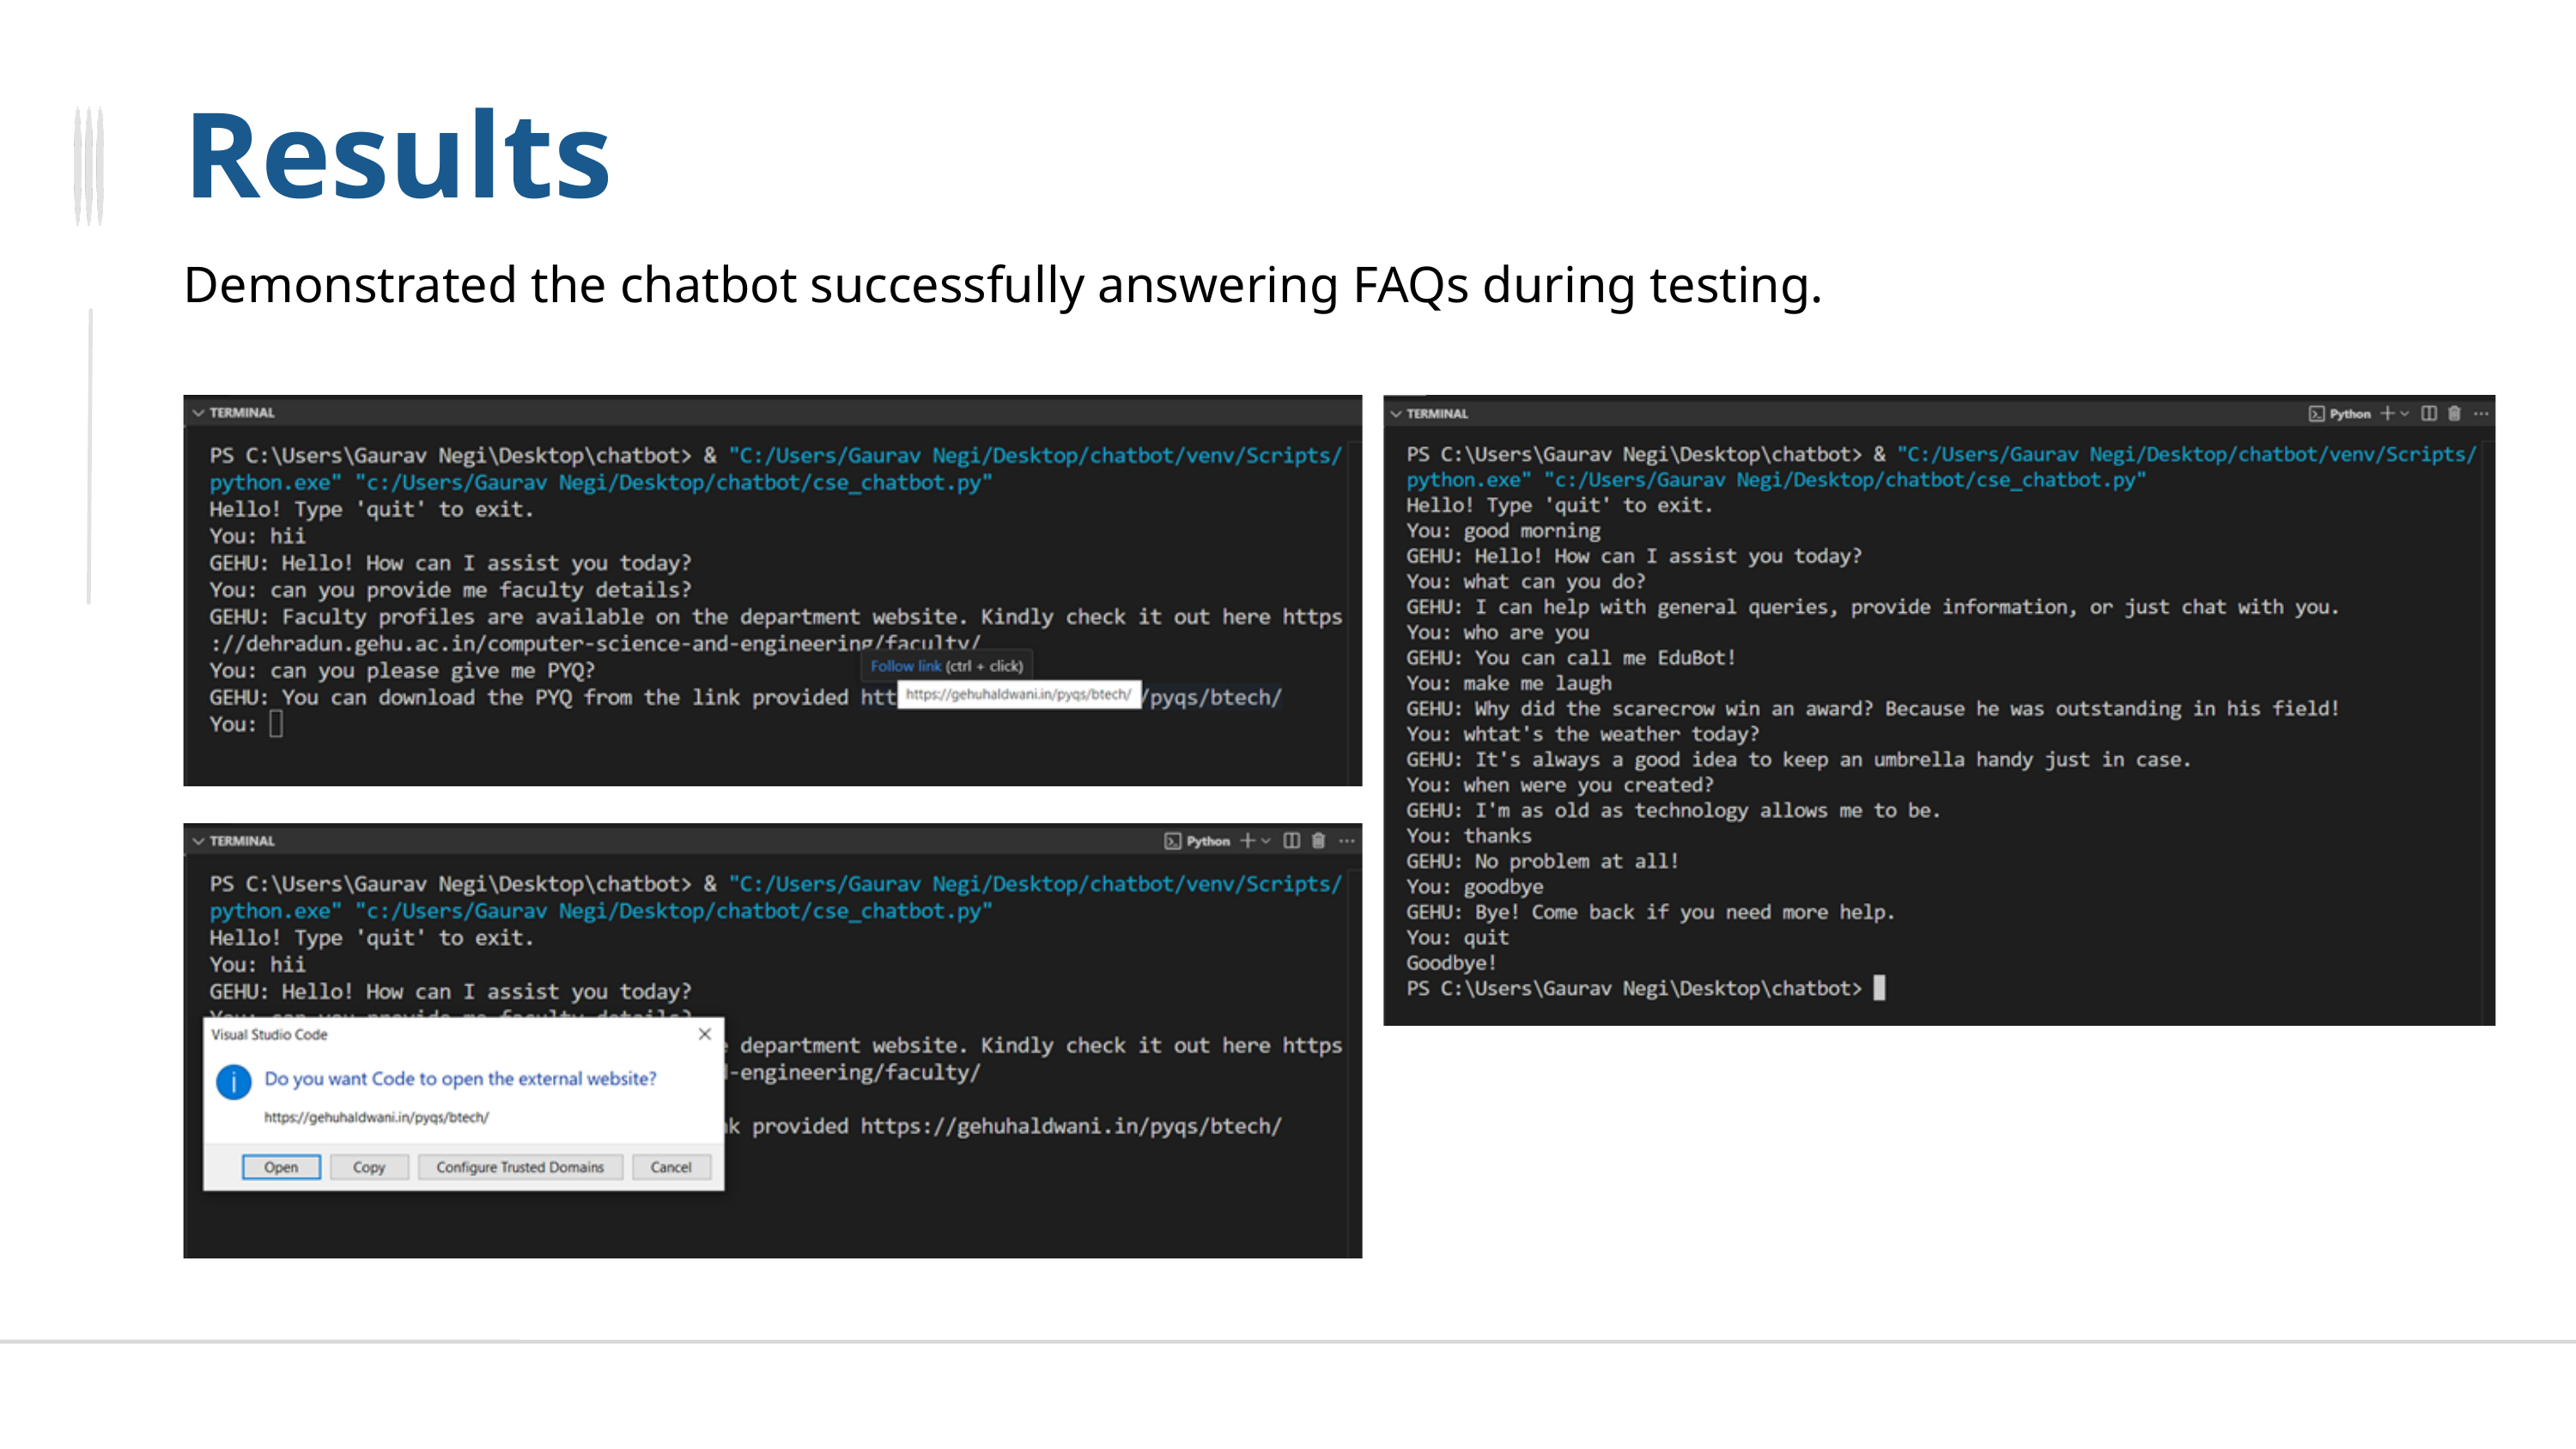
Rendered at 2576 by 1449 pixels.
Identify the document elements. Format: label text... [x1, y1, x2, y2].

text_box [74, 106, 104, 226]
text_box Demonstrated the chatbot successfully answering FAQs during testing. [183, 252, 1992, 312]
text_box [183, 395, 1363, 787]
text_box Results [183, 103, 1363, 222]
text_box [1383, 395, 2496, 1026]
text_box [183, 823, 1363, 1258]
